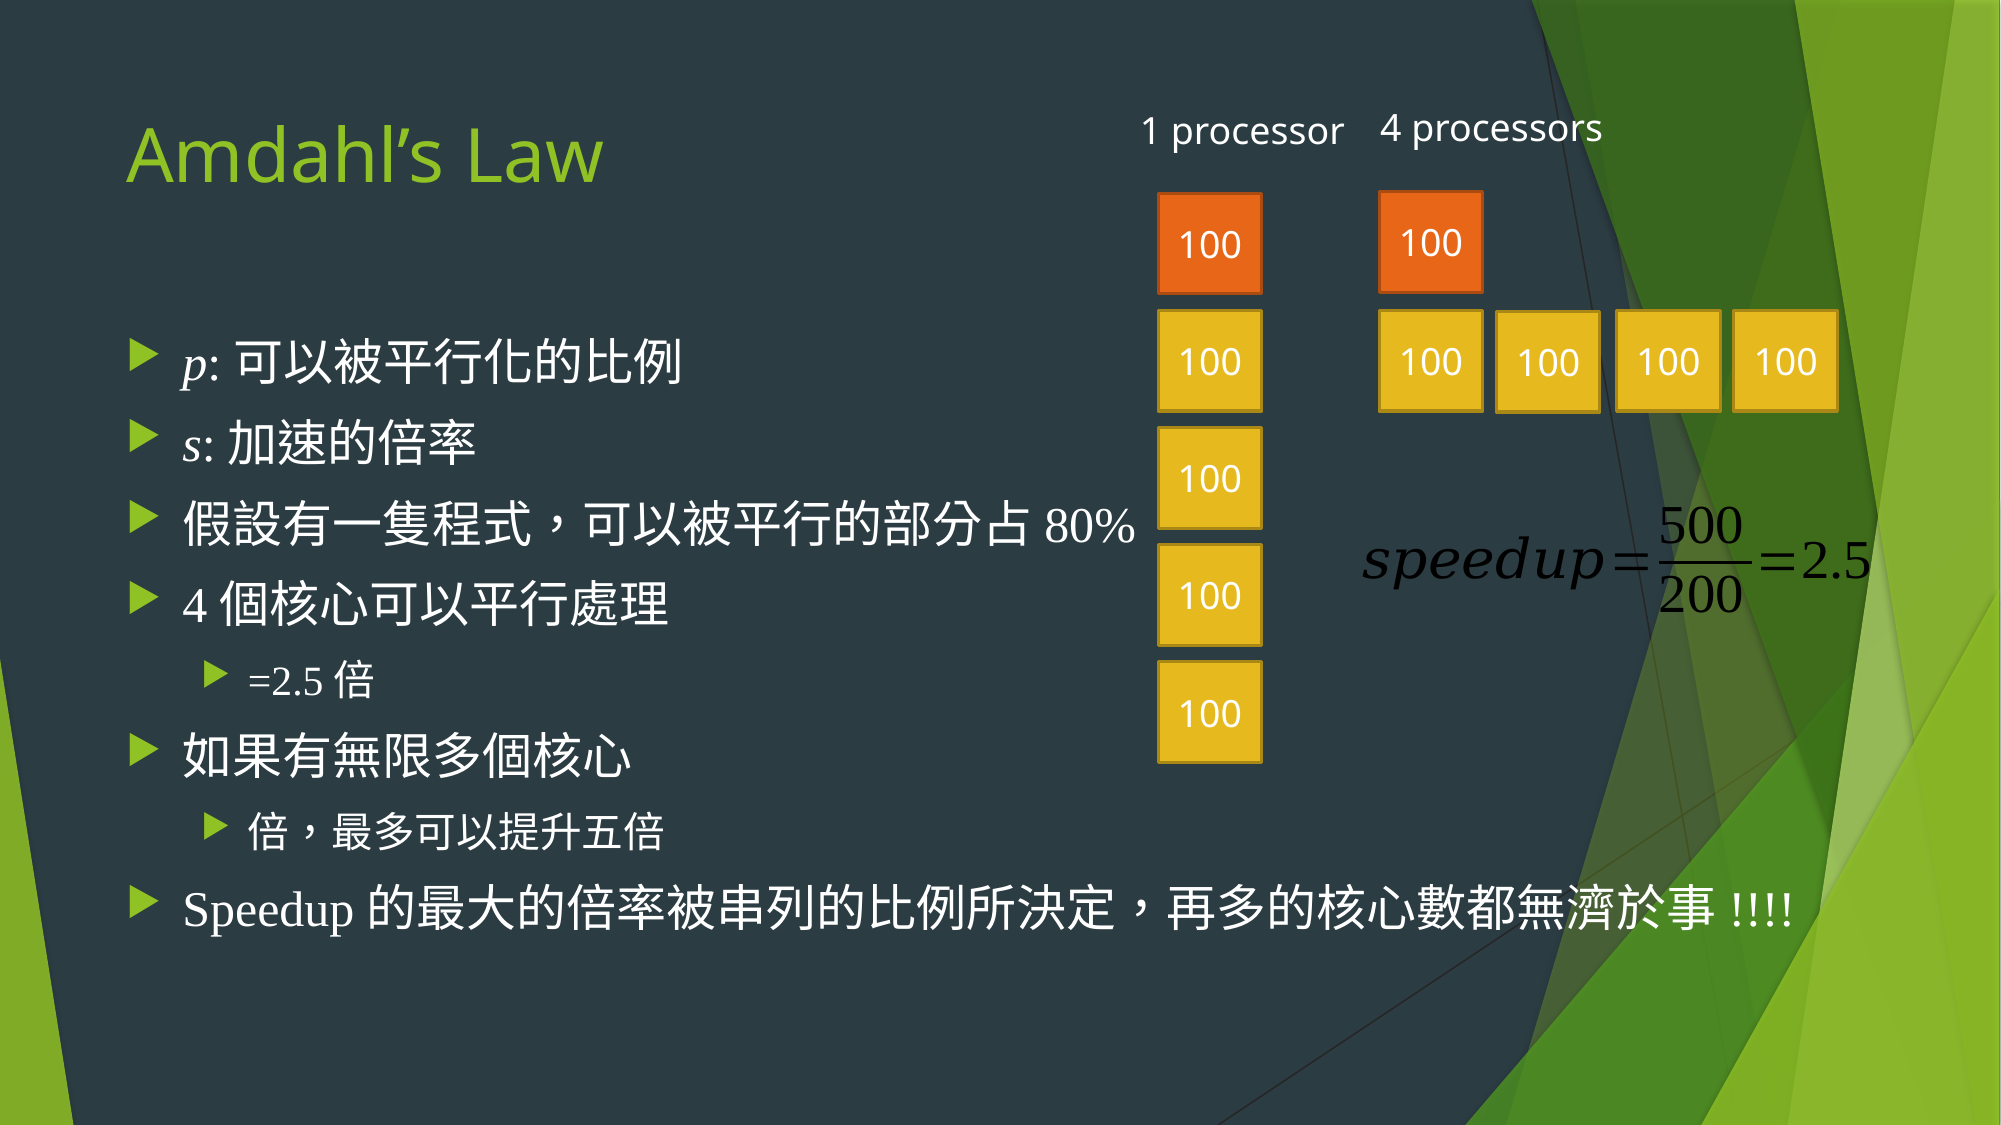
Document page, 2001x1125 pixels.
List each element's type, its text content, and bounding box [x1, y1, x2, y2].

text_box 100 [1157, 543, 1263, 647]
text_box 100 [1615, 309, 1722, 413]
text_box 1 processor [1125, 99, 1360, 160]
text_box 100 [1378, 309, 1484, 413]
title Amdahl’s Law [111, 99, 1095, 317]
text_box 100 [1378, 190, 1484, 294]
text_box 100 [1157, 426, 1263, 530]
text_box 100 [1157, 192, 1263, 295]
text_box 4 processors [1365, 96, 1619, 157]
text_box 100 [1157, 309, 1263, 413]
text_box 100 [1732, 309, 1839, 413]
text_box 100 [1495, 310, 1601, 414]
text_box 100 [1157, 660, 1263, 764]
